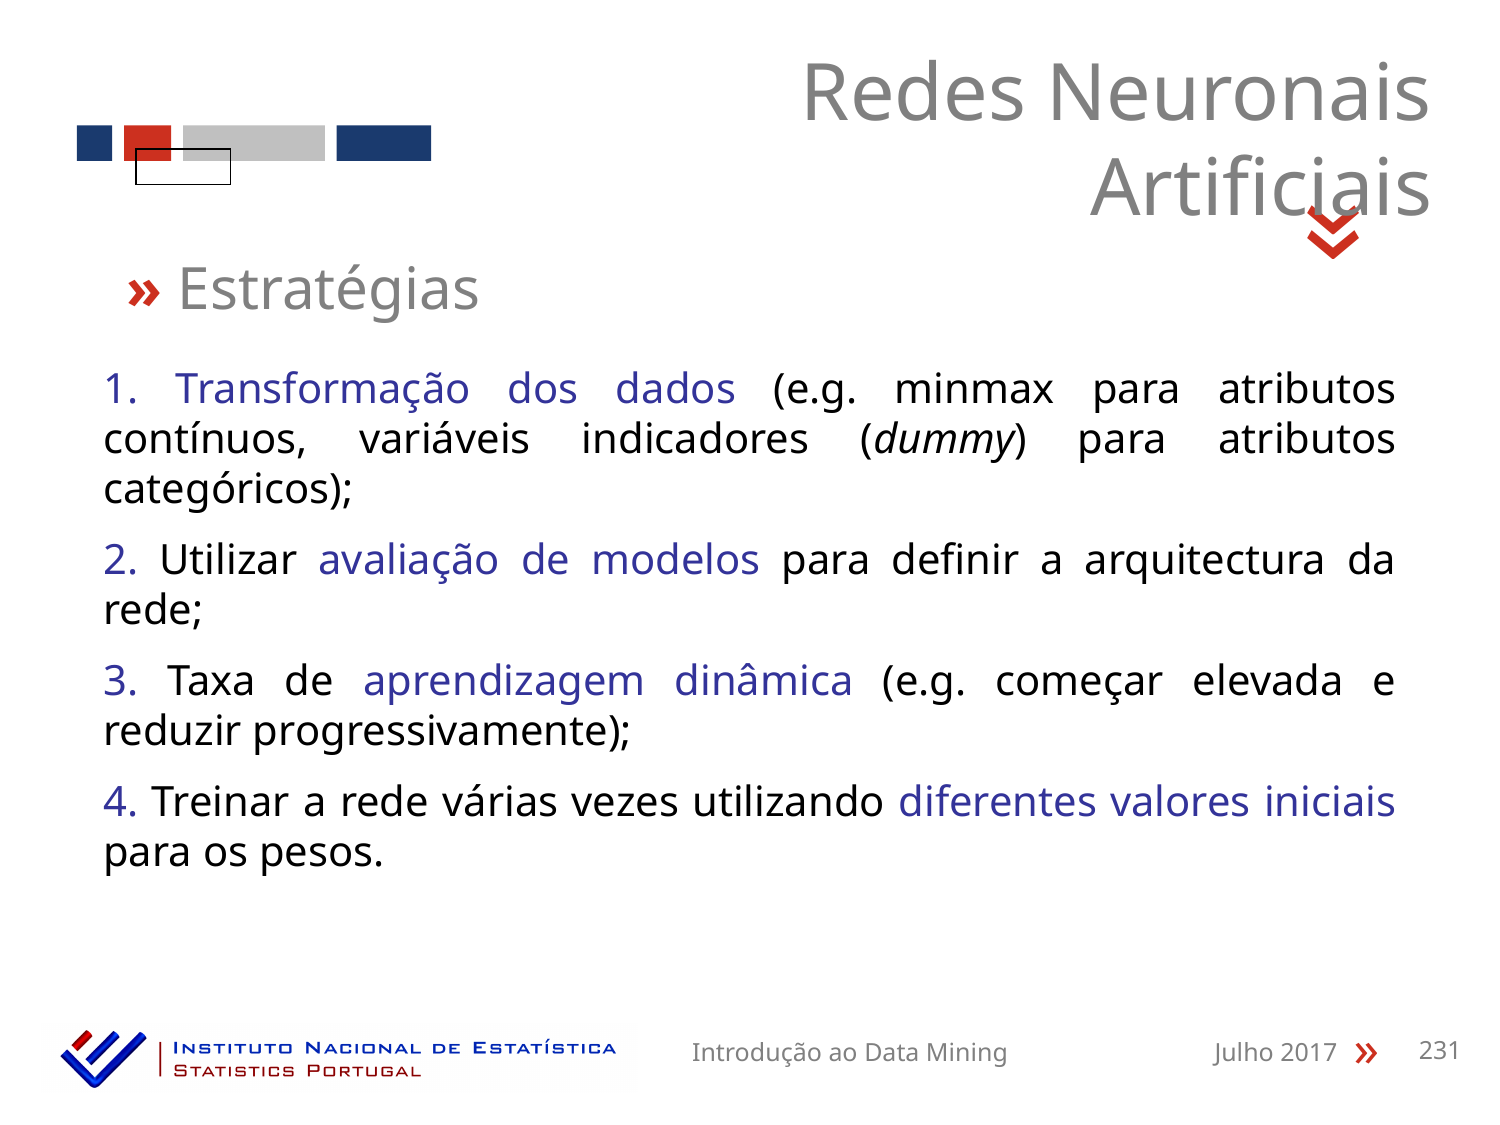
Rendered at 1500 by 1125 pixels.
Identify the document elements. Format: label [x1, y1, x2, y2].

text_box [111, 66, 1447, 329]
slide_number [1081, 1009, 1353, 1093]
text_box [1316, 1023, 1394, 1099]
text_box [88, 354, 1412, 882]
footer [620, 1009, 1081, 1093]
picture [41, 1023, 620, 1093]
slide_number [1358, 1009, 1477, 1093]
